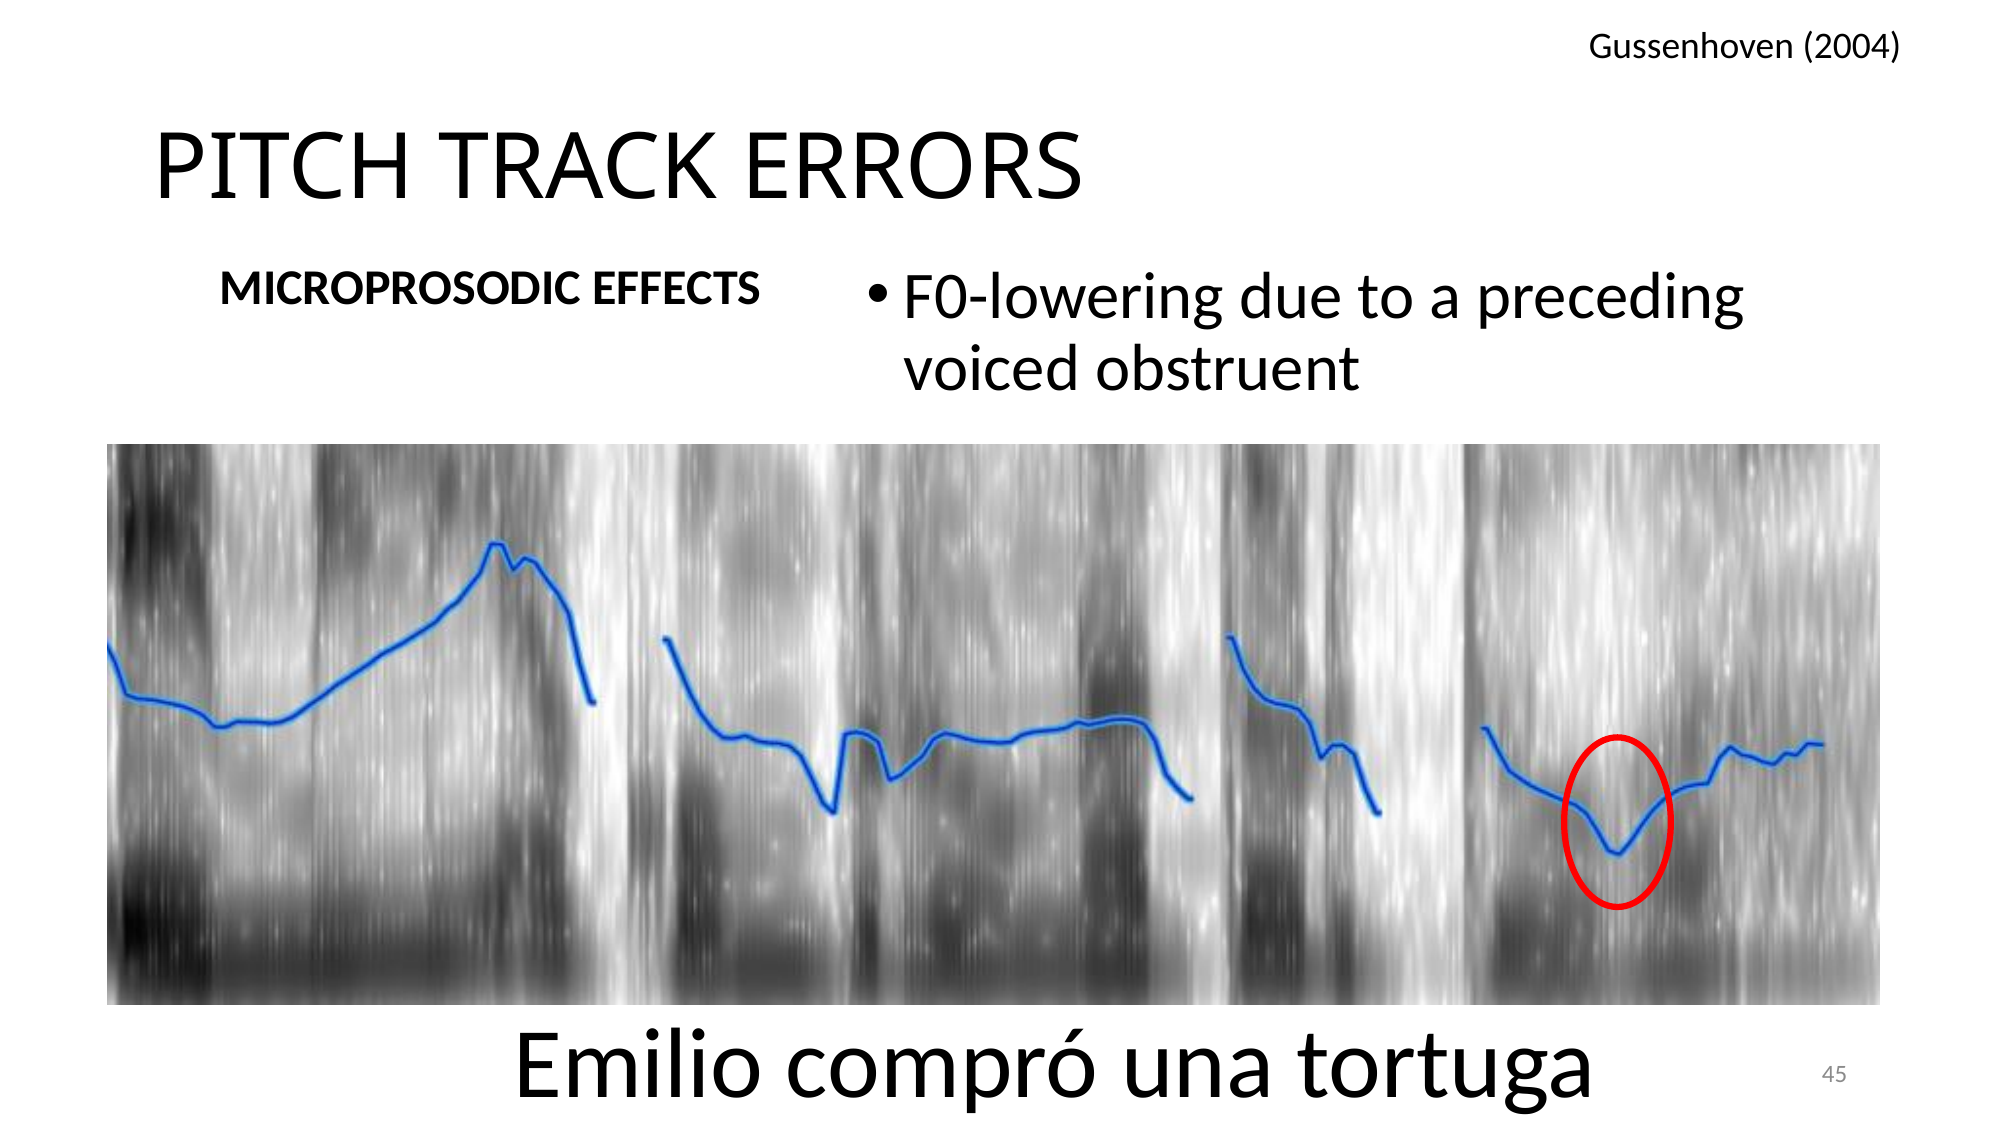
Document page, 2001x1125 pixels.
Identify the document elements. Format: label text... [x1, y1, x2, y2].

text_box Emilio compró una tortuga [498, 1005, 1612, 1125]
text_box Gussenhoven (2004) [1574, 13, 1917, 73]
title PITCH TRACK ERRORS [137, 59, 1863, 278]
list MICROPROSODIC EFFECTS [204, 188, 1055, 324]
picture [107, 444, 1880, 1005]
list F0-lowering due to a preceding voiced obstruent [851, 252, 1796, 444]
slide_number 45 [1412, 1042, 1863, 1103]
